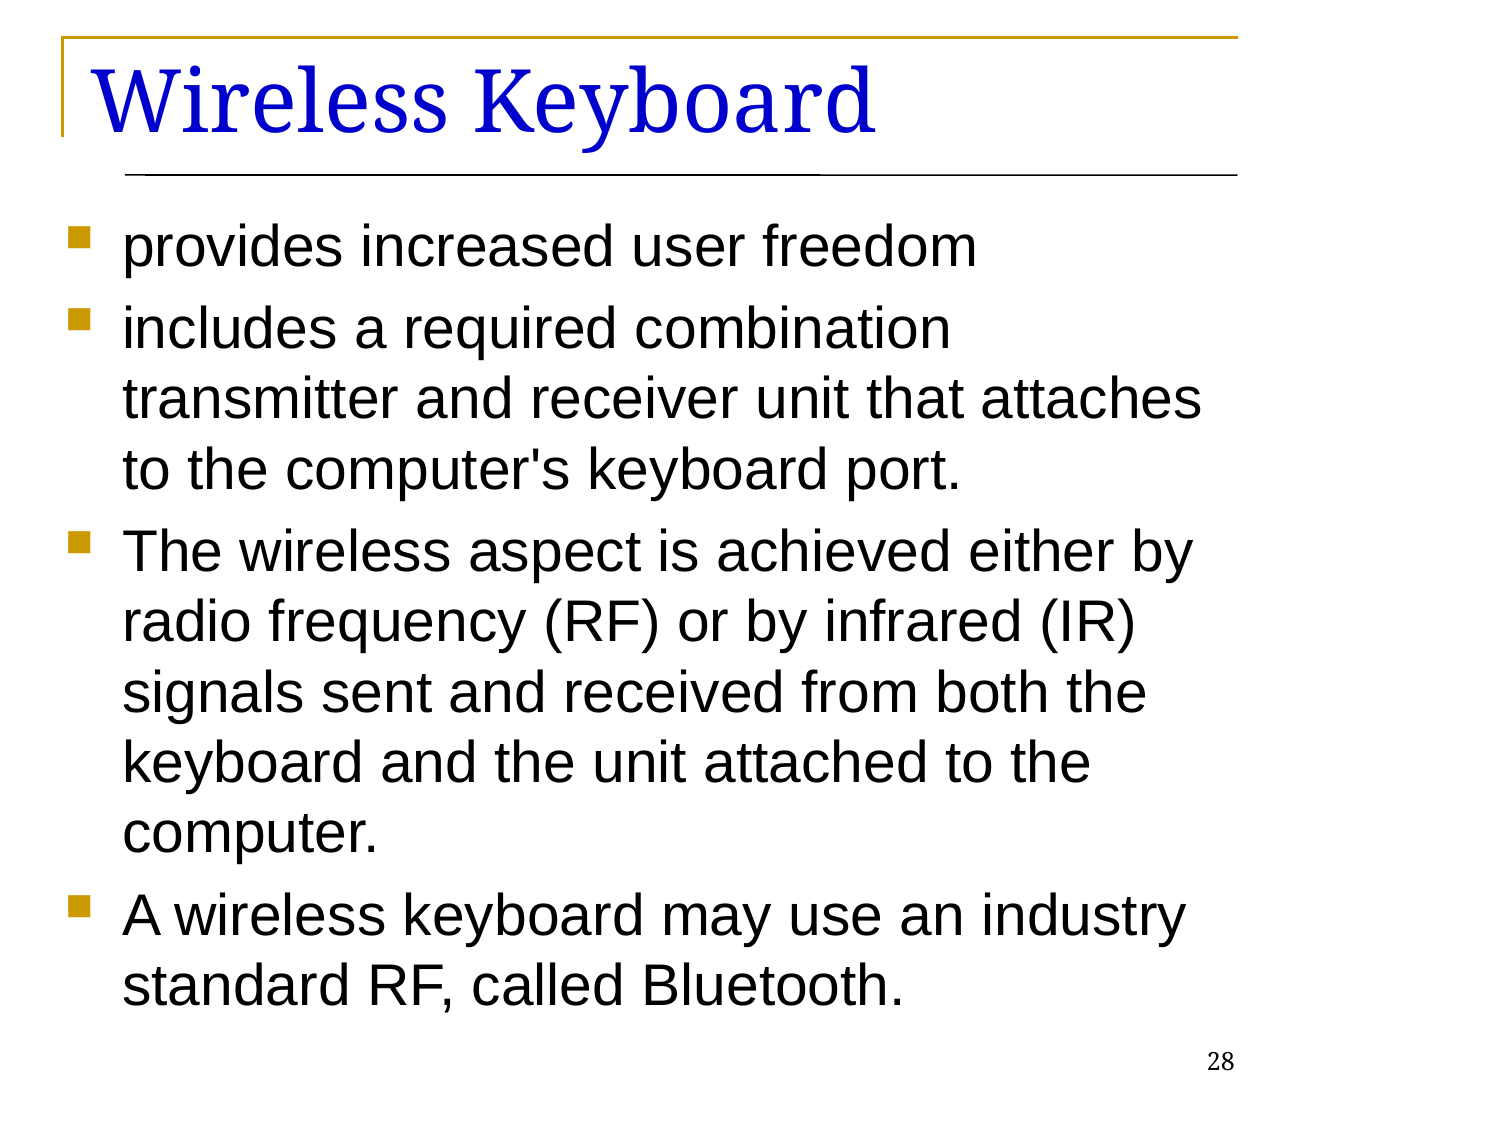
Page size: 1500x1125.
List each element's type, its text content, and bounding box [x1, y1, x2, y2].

title Wireless Keyboard [74, 37, 1251, 188]
slide_number 28 [1149, 1012, 1251, 1088]
list provides increased user freedom includes a required combination transmitter and receiver unit that attaches to the computer's keyboard port. The wireless aspect is achieved either by radio frequency (RF) or by infrared (IR) signals sent and received from both the keyboard and the unit attached to the computer. A wireless keyboard may use an industry standard RF, called Bluetooth. [49, 199, 1251, 1038]
